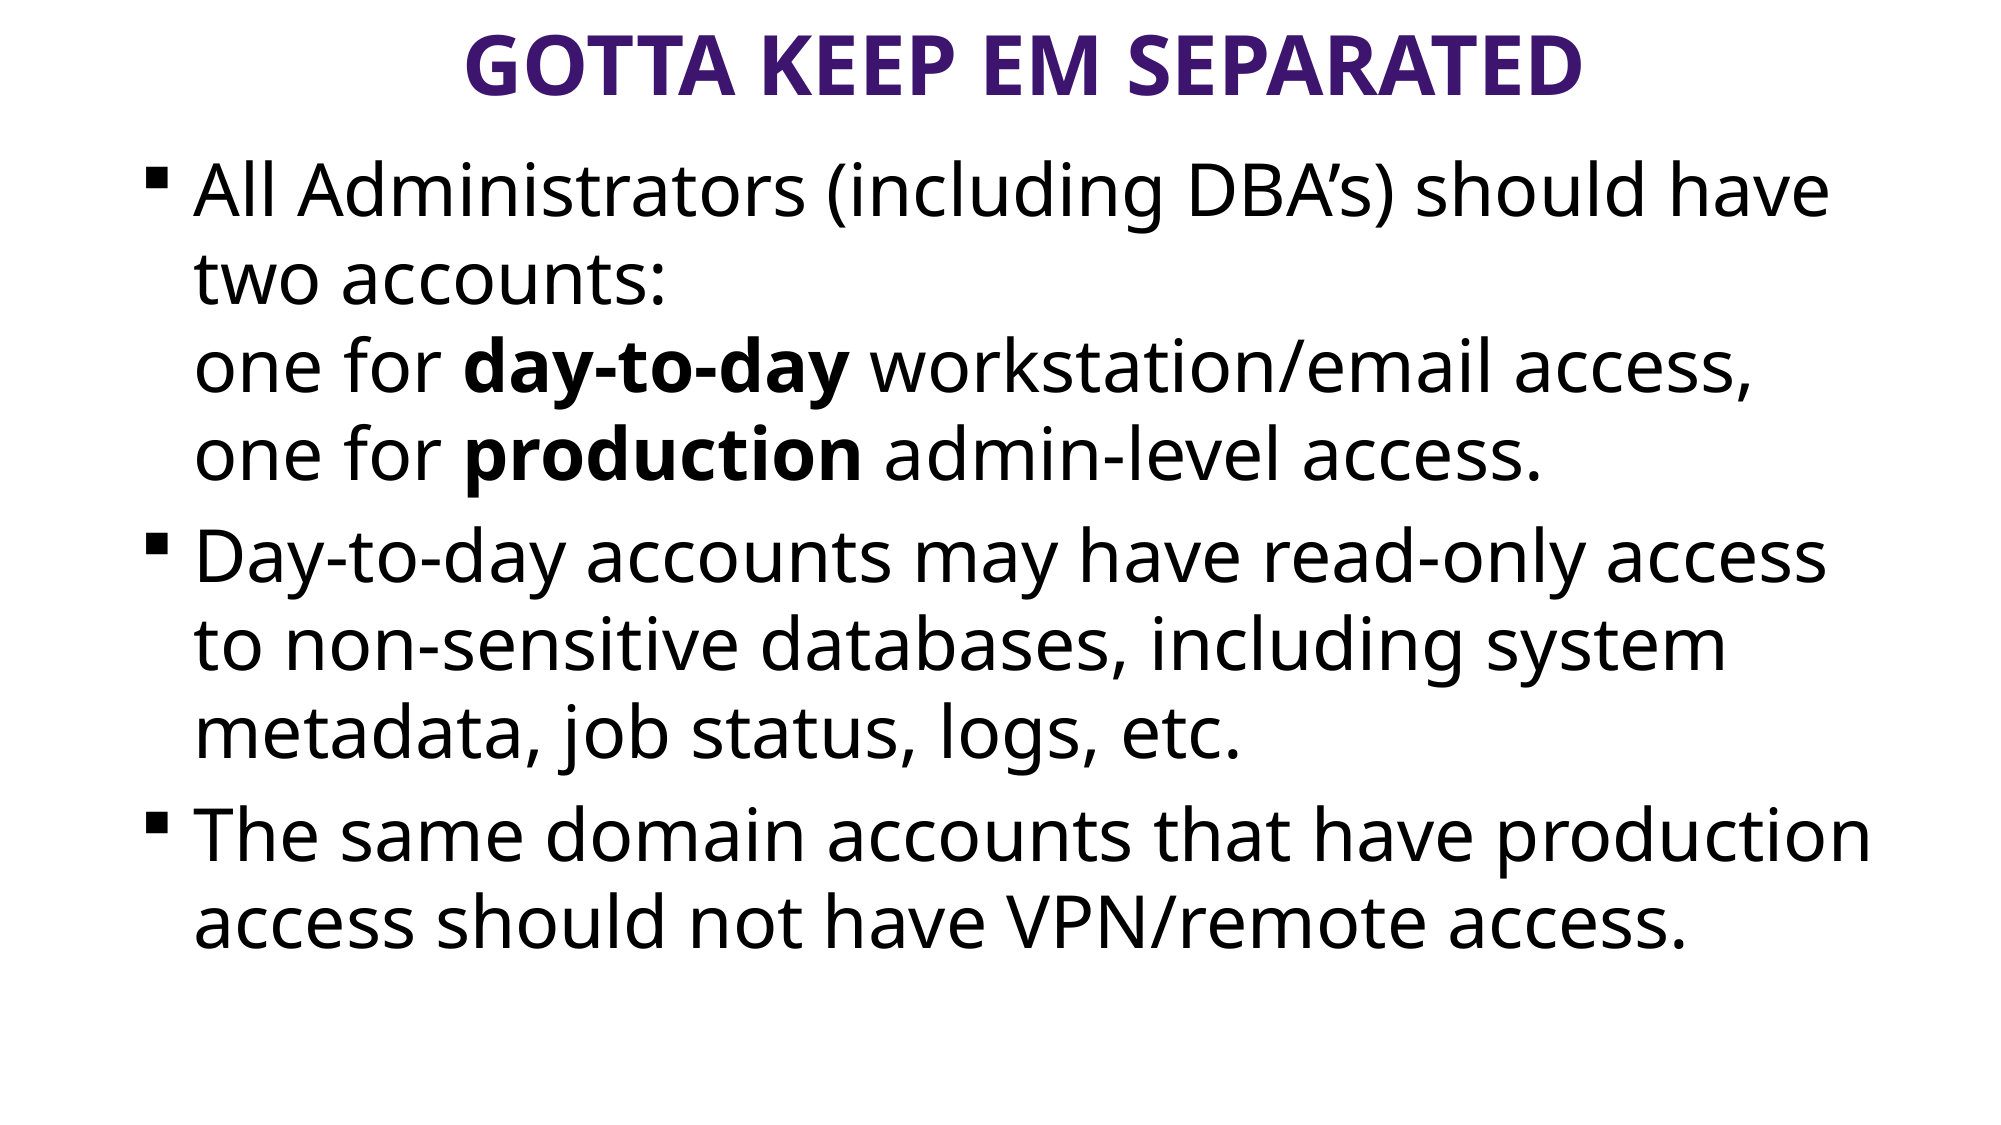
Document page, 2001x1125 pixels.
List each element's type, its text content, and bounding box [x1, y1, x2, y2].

title GOTTA KEEP EM SEPARATED [24, 0, 2000, 125]
list All Administrators (including DBA’s) should have two accounts: one for day-to-day workstation/email access, one for production admin-level access. Day-to-day accounts may have read-only access to non-sensitive databases, including system metadata, job status, logs, etc. The same domain accounts that have production access should not have VPN/remote access. [125, 135, 1900, 1063]
